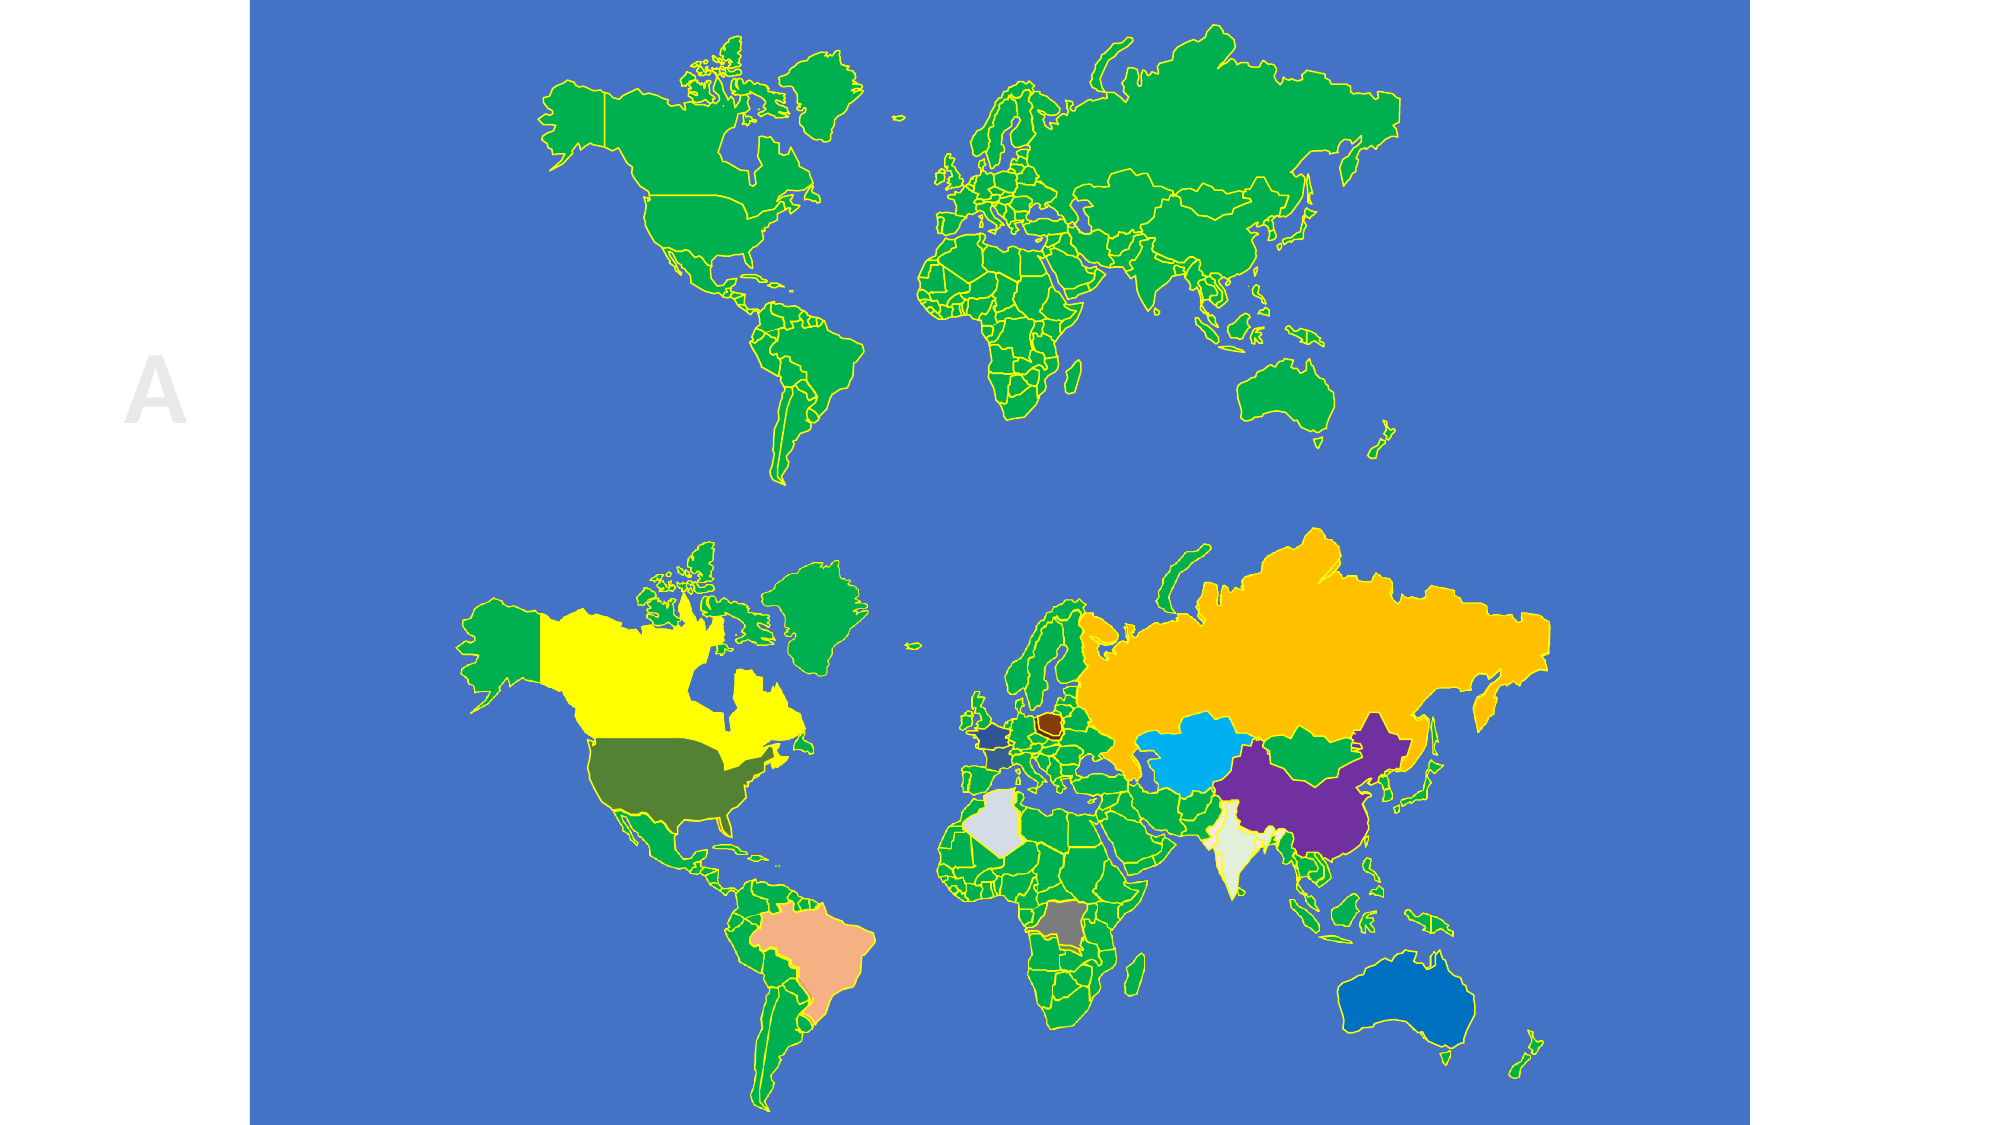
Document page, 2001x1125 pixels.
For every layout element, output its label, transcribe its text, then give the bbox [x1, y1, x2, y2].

text_box [961, 284, 970, 294]
text_box [1013, 181, 1057, 210]
text_box [1021, 368, 1040, 387]
text_box [996, 304, 1027, 321]
text_box [807, 316, 817, 327]
text_box [1250, 327, 1264, 345]
text_box [1252, 284, 1267, 305]
text_box [1277, 243, 1282, 251]
text_box [1367, 438, 1386, 459]
text_box [988, 345, 1018, 374]
text_box [1306, 330, 1324, 347]
text_box [937, 233, 988, 283]
text_box [1207, 313, 1219, 328]
text_box [1257, 307, 1270, 317]
text_box [959, 303, 966, 316]
text_box [249, 0, 1750, 1125]
text_box [1173, 265, 1186, 276]
text_box [1154, 308, 1160, 315]
text_box [936, 212, 967, 236]
text_box [973, 171, 994, 200]
text_box [756, 312, 784, 332]
text_box [1016, 149, 1029, 159]
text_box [938, 153, 964, 191]
text_box [1013, 272, 1053, 321]
text_box [1013, 321, 1047, 375]
text_box [1267, 229, 1277, 241]
text_box [962, 299, 969, 315]
text_box [978, 158, 986, 172]
text_box [1042, 318, 1063, 342]
text_box [1067, 225, 1113, 268]
text_box [1017, 166, 1038, 185]
text_box [1026, 24, 1401, 225]
text_box [1042, 245, 1053, 256]
text_box [988, 317, 1035, 361]
text_box [1020, 249, 1047, 276]
text_box [981, 326, 994, 339]
text_box [931, 310, 942, 320]
text_box [1227, 313, 1251, 340]
text_box [939, 305, 953, 320]
text_box [1088, 269, 1106, 291]
text_box [985, 95, 1018, 169]
text_box [1285, 325, 1306, 344]
text_box [1282, 207, 1317, 245]
text_box [993, 171, 1018, 193]
text_box [1383, 420, 1396, 441]
text_box [1039, 286, 1077, 321]
text_box [1210, 274, 1228, 309]
text_box [1205, 277, 1222, 305]
text_box [1010, 90, 1035, 148]
text_box [1086, 266, 1097, 273]
text_box [1010, 165, 1024, 174]
text_box [1045, 248, 1093, 290]
text_box [1010, 196, 1033, 212]
text_box [919, 299, 926, 305]
text_box [975, 201, 1005, 231]
text_box [1064, 359, 1081, 394]
text_box [968, 175, 977, 187]
text_box [771, 312, 803, 330]
text_box [918, 260, 939, 278]
text_box [1109, 235, 1147, 271]
text_box [991, 202, 1007, 218]
text_box [988, 229, 996, 235]
text_box [1015, 211, 1032, 226]
text_box [749, 333, 781, 377]
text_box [537, 36, 906, 312]
text_box [751, 328, 766, 343]
text_box [984, 195, 1000, 202]
text_box [1199, 280, 1218, 315]
text_box [766, 329, 778, 339]
text_box [1008, 221, 1022, 235]
text_box [1033, 334, 1058, 359]
text_box [974, 198, 985, 205]
text_box [1107, 230, 1142, 256]
text_box [1007, 168, 1016, 173]
text_box [777, 385, 818, 485]
text_box [926, 307, 935, 315]
text_box [978, 300, 998, 326]
text_box [1177, 184, 1250, 219]
text_box [1195, 317, 1220, 344]
text_box [1090, 37, 1134, 93]
text_box [1023, 218, 1069, 237]
text_box [1073, 168, 1173, 239]
text_box [1263, 216, 1276, 231]
text_box [917, 290, 931, 301]
text_box [947, 185, 978, 217]
text_box [986, 321, 1006, 344]
text_box [1060, 302, 1084, 334]
text_box [1003, 204, 1017, 226]
text_box [1236, 358, 1335, 433]
text_box А [49, 312, 263, 453]
text_box [999, 191, 1014, 198]
text_box [1313, 436, 1323, 449]
text_box [978, 233, 988, 252]
text_box [796, 380, 816, 400]
picture [454, 526, 1550, 1113]
text_box [817, 317, 823, 326]
text_box [999, 196, 1015, 204]
text_box [988, 186, 1004, 196]
text_box [1184, 260, 1206, 303]
text_box [1009, 375, 1031, 397]
text_box [922, 300, 940, 312]
text_box [961, 271, 997, 299]
text_box [992, 272, 1018, 312]
text_box [936, 216, 944, 234]
text_box [769, 387, 792, 486]
text_box [770, 319, 864, 419]
text_box [965, 184, 975, 192]
text_box [807, 409, 819, 423]
text_box [1154, 254, 1175, 264]
text_box [999, 386, 1039, 421]
text_box [934, 172, 938, 185]
text_box [1053, 232, 1079, 258]
text_box [1254, 267, 1258, 277]
text_box [951, 304, 961, 317]
text_box [1306, 173, 1313, 205]
text_box [800, 312, 811, 328]
text_box [1010, 156, 1028, 168]
text_box [1034, 357, 1059, 398]
text_box [1140, 177, 1289, 281]
text_box [1087, 273, 1095, 283]
text_box [929, 267, 970, 306]
text_box [927, 237, 956, 260]
text_box [1218, 346, 1245, 353]
text_box [1125, 238, 1196, 312]
text_box [988, 371, 1020, 404]
text_box [1035, 237, 1043, 243]
text_box [970, 80, 1035, 157]
text_box [991, 201, 999, 206]
text_box [983, 245, 1021, 282]
text_box [967, 294, 996, 321]
text_box [947, 293, 965, 308]
text_box [1044, 233, 1062, 247]
text_box [779, 357, 806, 388]
text_box [1064, 284, 1091, 300]
text_box [917, 264, 945, 294]
